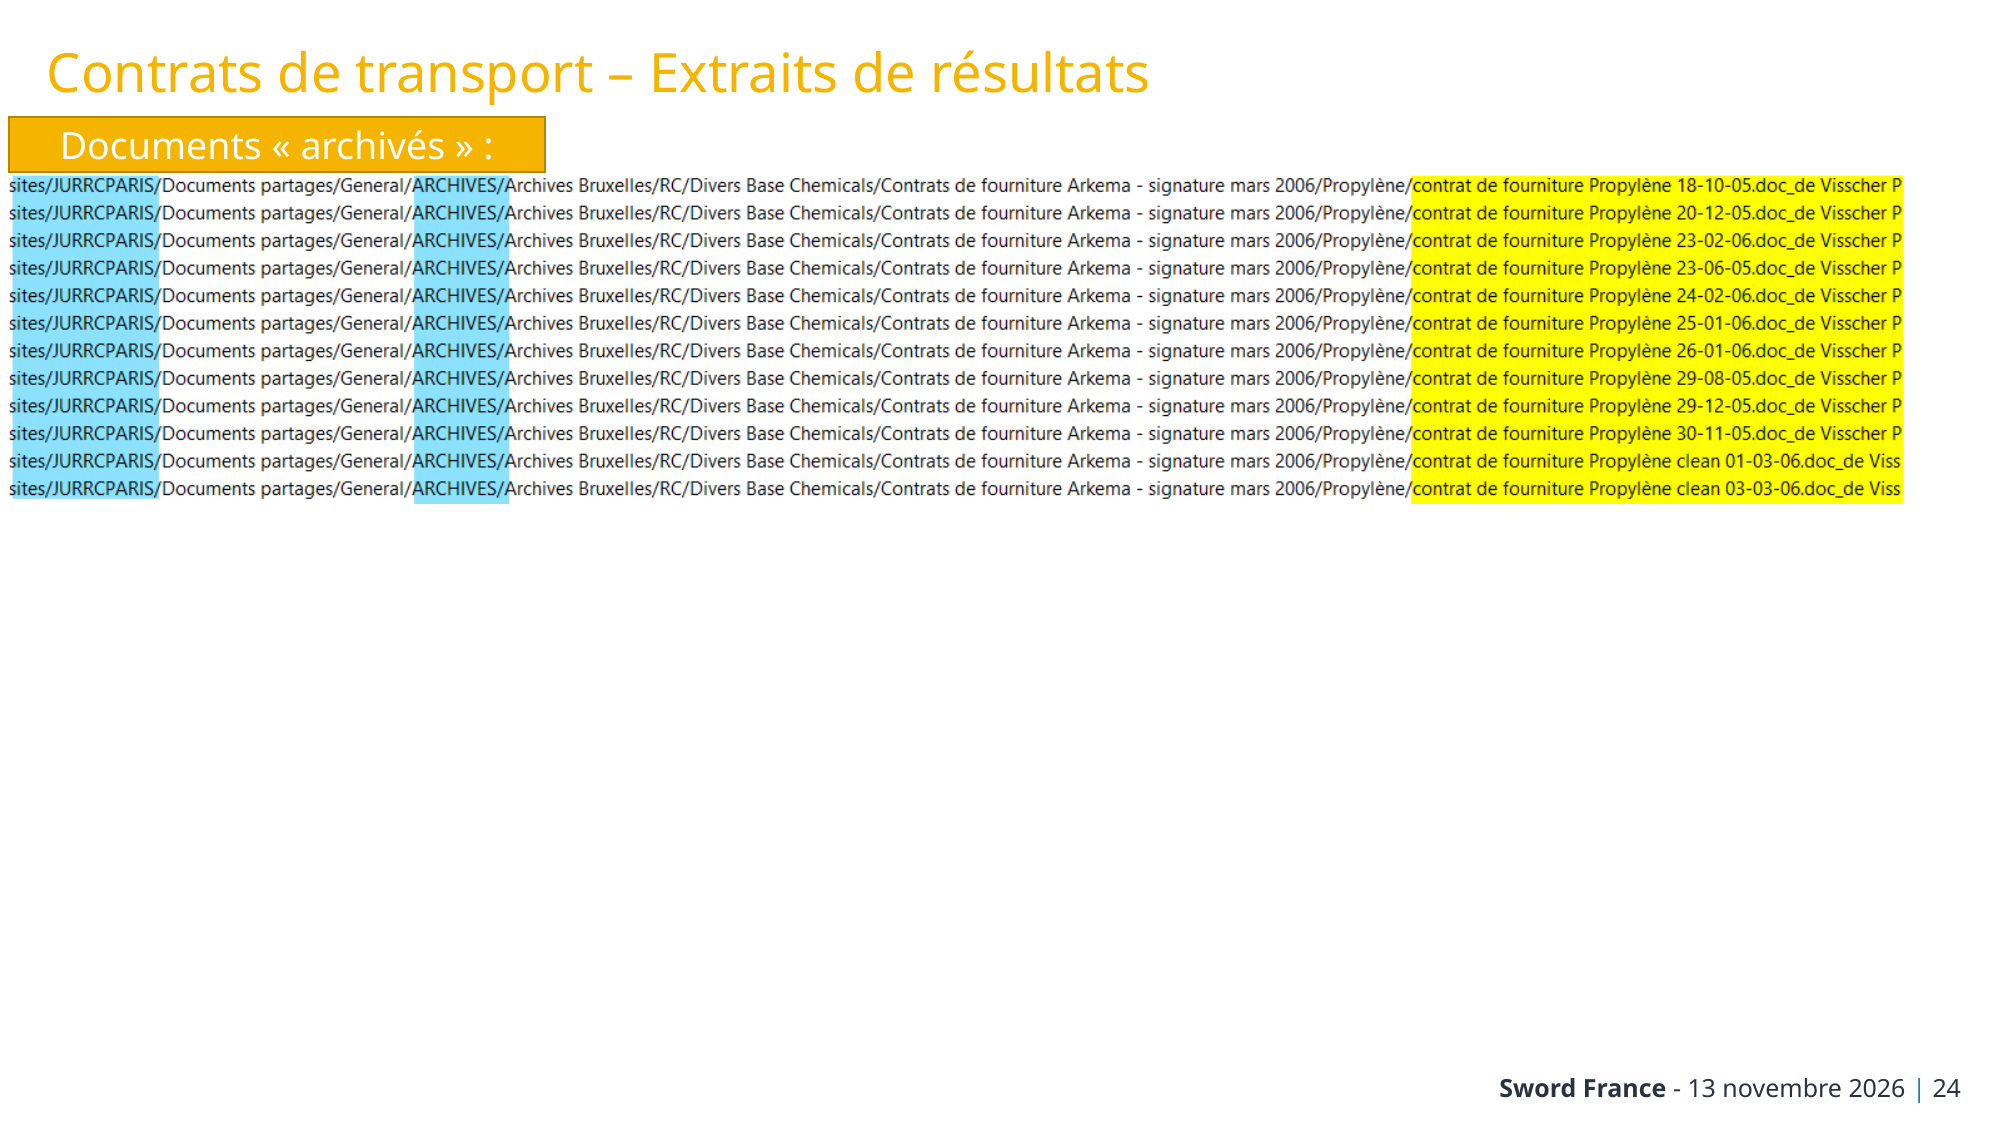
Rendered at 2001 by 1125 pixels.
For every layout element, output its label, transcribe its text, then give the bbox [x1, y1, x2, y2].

title Contrats de transport – Extraits de résultats [31, 47, 1936, 103]
text_box Documents « archivés » : [8, 116, 546, 173]
picture [9, 172, 1903, 504]
